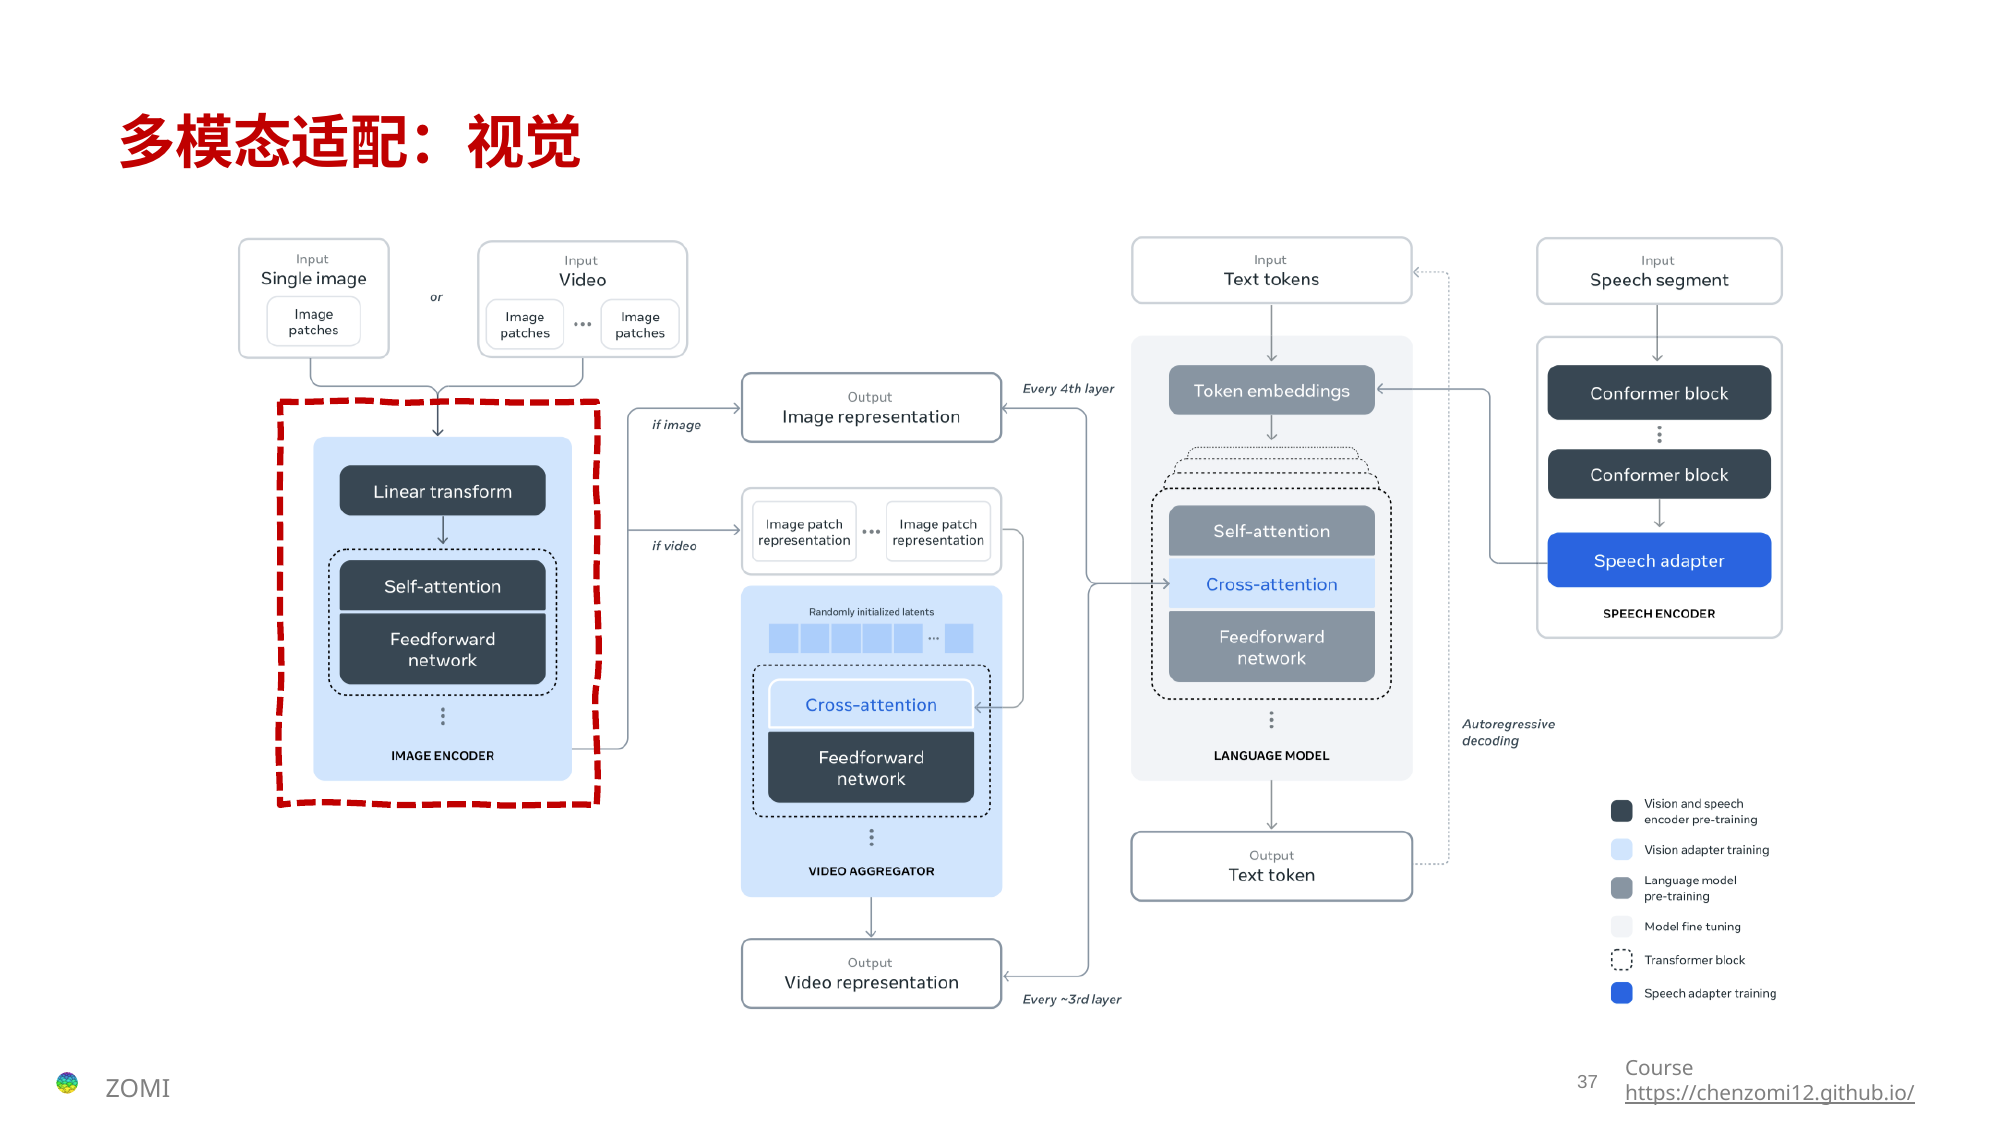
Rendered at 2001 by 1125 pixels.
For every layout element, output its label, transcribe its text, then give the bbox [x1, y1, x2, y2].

picture [169, 188, 1832, 1048]
title 多模态适配：视觉 [102, 91, 1901, 189]
picture [57, 1073, 77, 1093]
